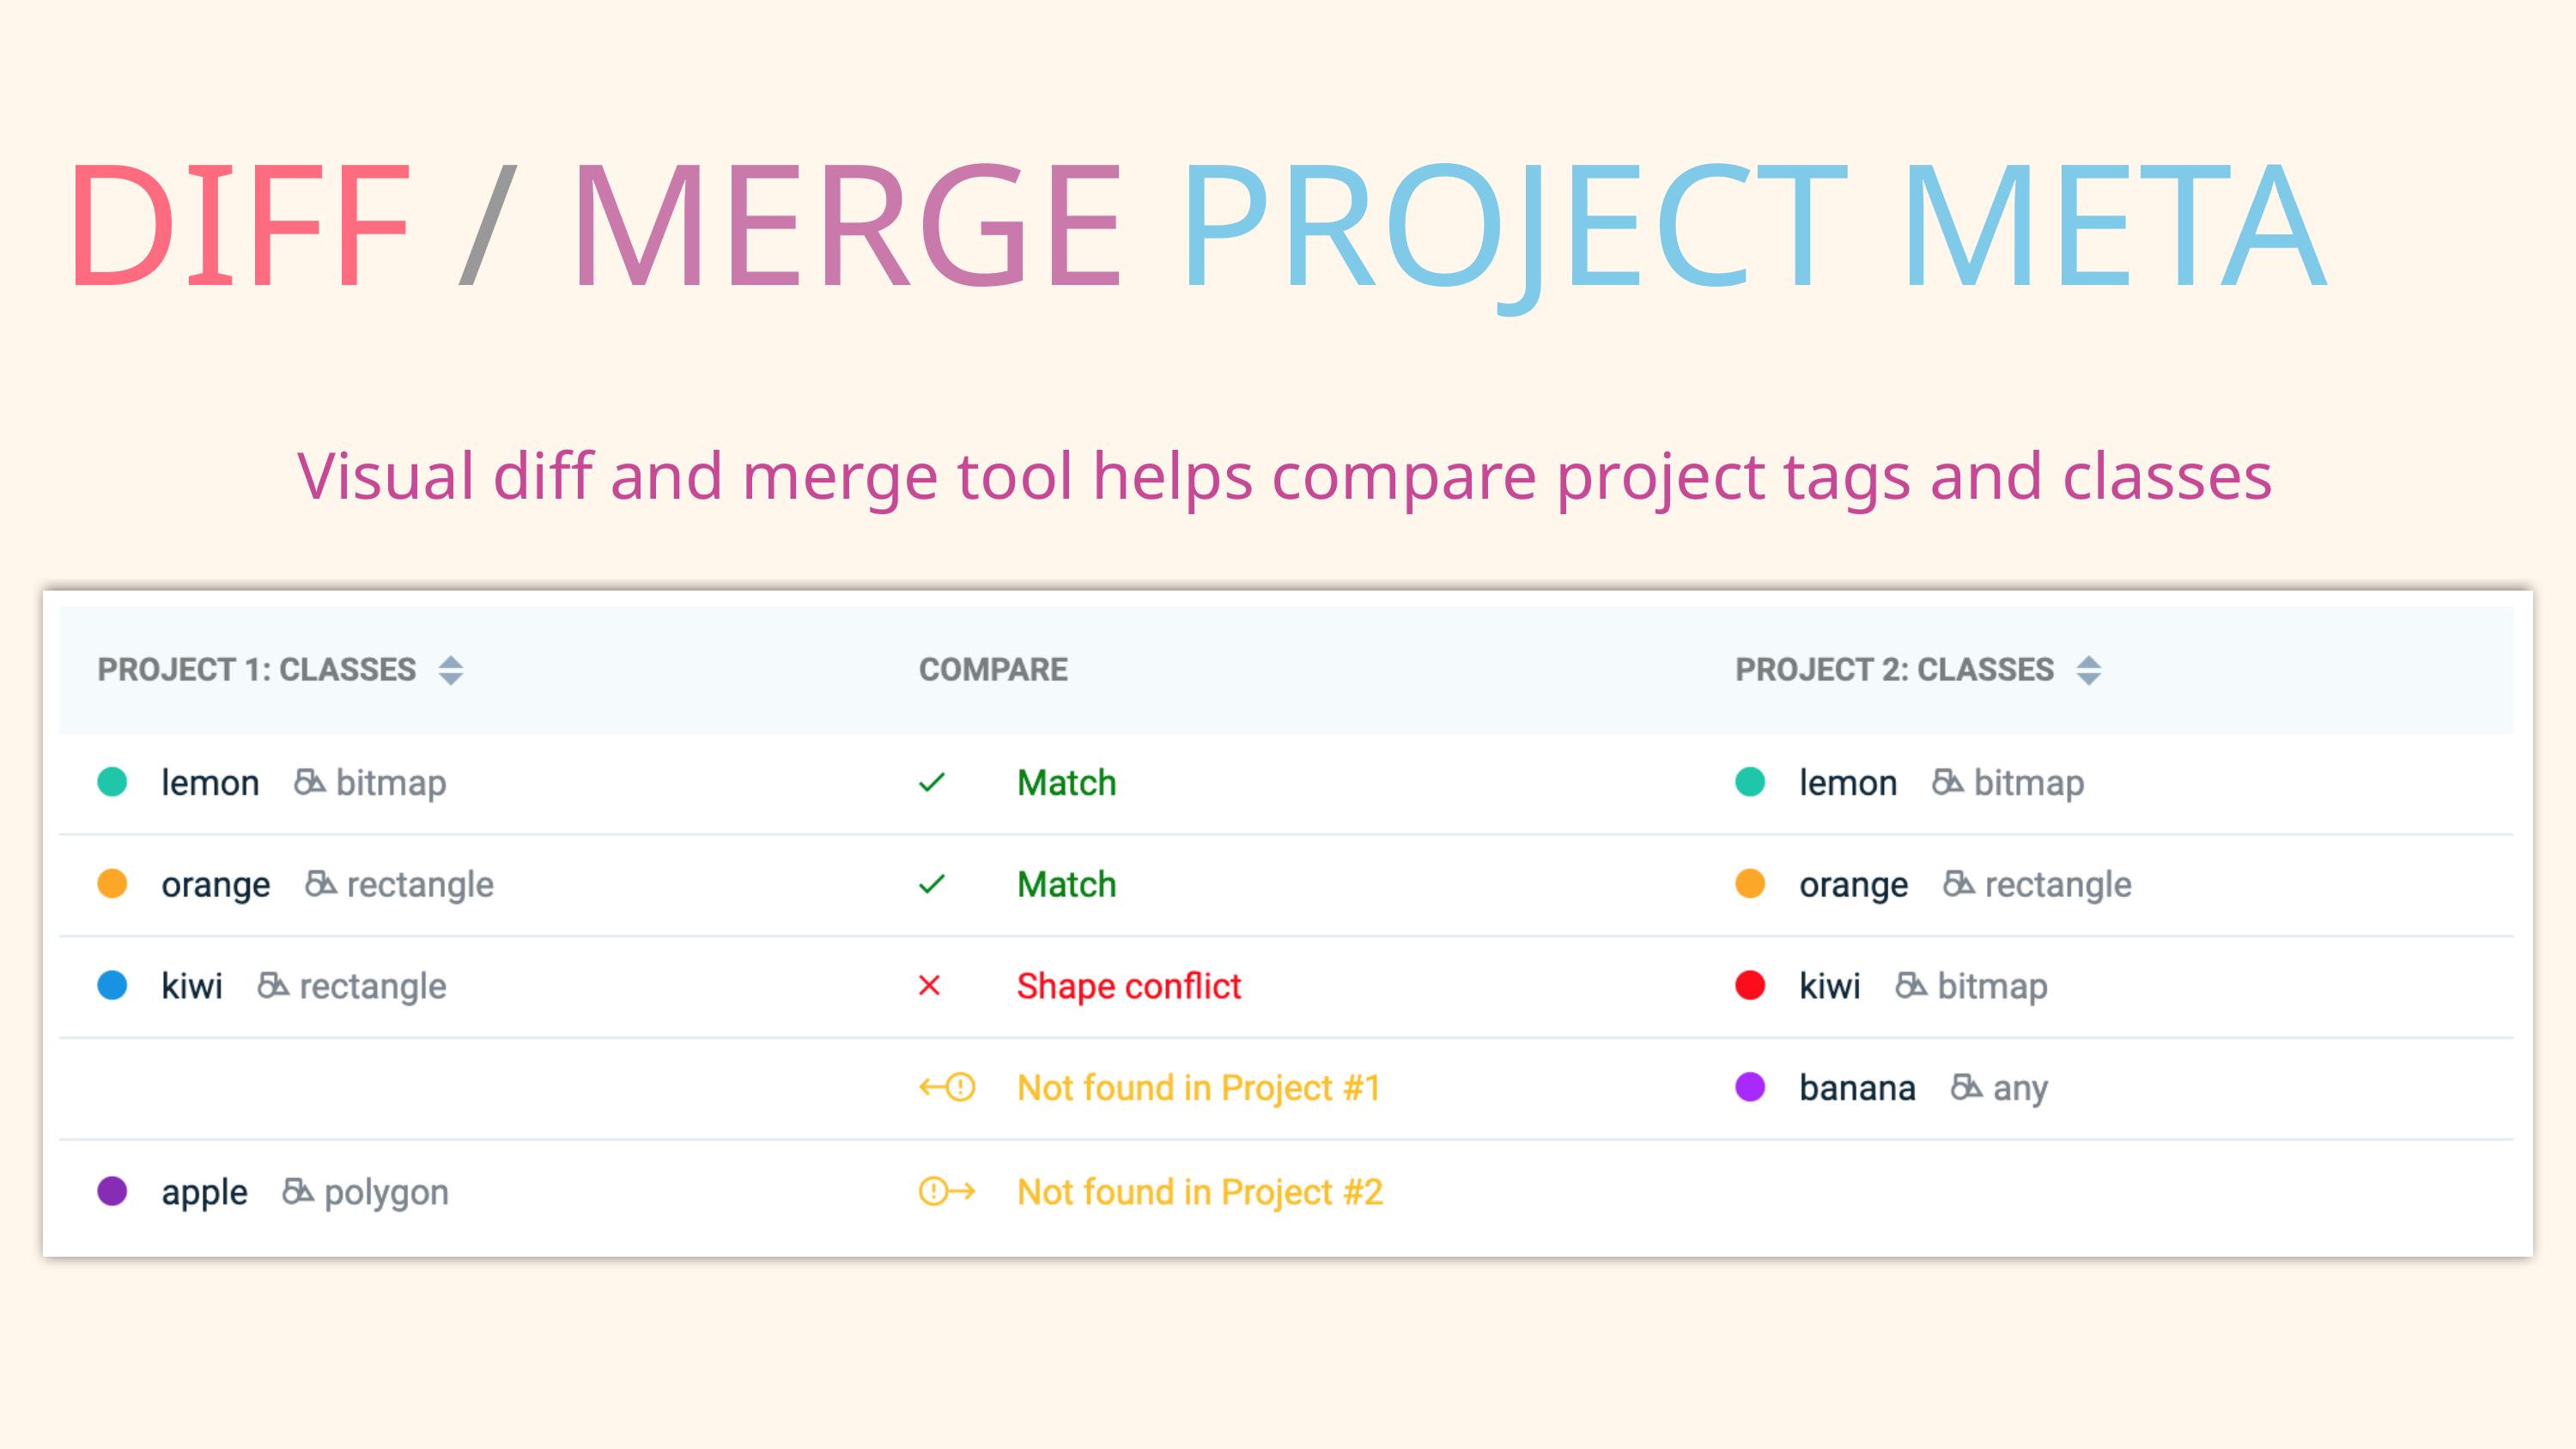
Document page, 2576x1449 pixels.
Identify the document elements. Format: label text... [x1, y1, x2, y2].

subtitle Visual diff and merge tool helps compare project tags and classes [43, 409, 2530, 527]
picture [43, 591, 2533, 1258]
title DIFF / MERGE PROJECT META [33, 88, 2576, 345]
